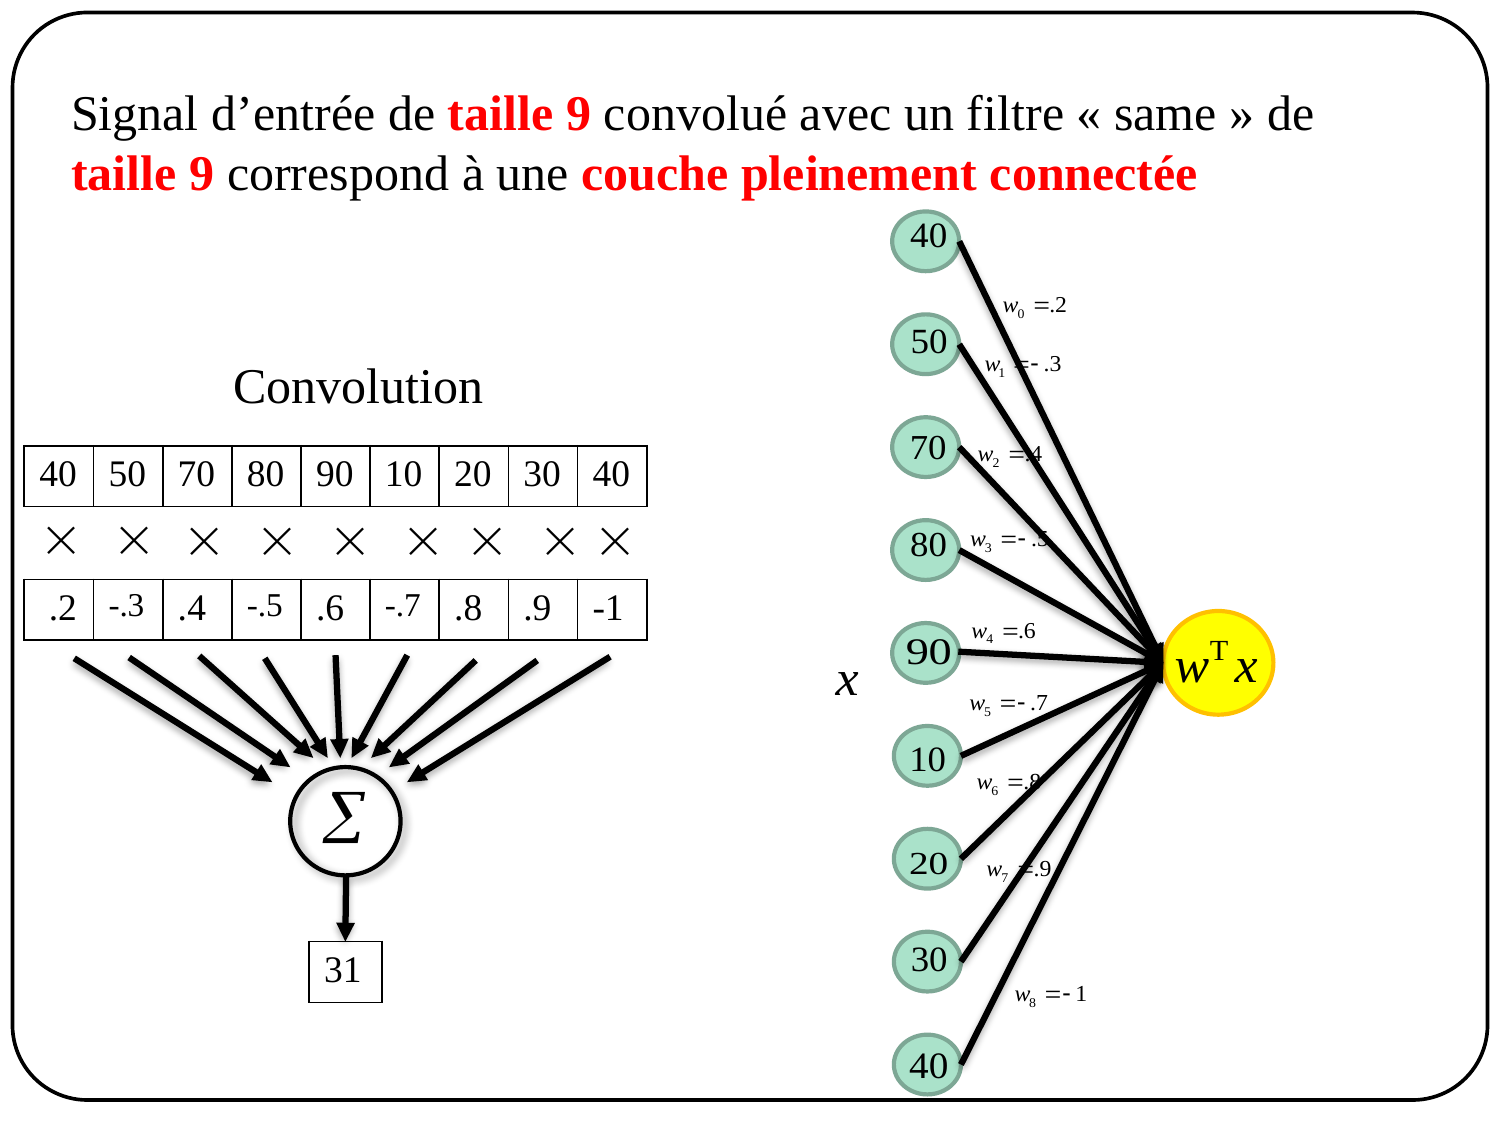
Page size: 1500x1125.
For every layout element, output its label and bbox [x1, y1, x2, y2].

table_header [371, 580, 438, 639]
text_box [536, 523, 574, 564]
table_header [302, 447, 369, 506]
text_box [74, 655, 328, 783]
text_box [591, 523, 629, 564]
text_box [400, 523, 437, 564]
text_box [351, 654, 611, 783]
table_header [440, 447, 508, 506]
text_box [253, 523, 291, 564]
text_box [288, 764, 403, 942]
text_box [327, 523, 364, 564]
text_box [335, 654, 341, 759]
table_header [310, 942, 381, 1002]
table_header [164, 580, 231, 639]
table_header [371, 447, 438, 506]
table_header [440, 580, 508, 639]
table_header [94, 447, 162, 506]
text_box [110, 522, 148, 563]
text_box [56, 72, 1436, 208]
table_header [578, 580, 646, 639]
table_header [509, 580, 577, 639]
table_header [94, 580, 162, 639]
table_header [578, 447, 646, 506]
text_box [37, 522, 75, 563]
text_box [825, 211, 1274, 1095]
table_header [25, 580, 93, 639]
table_header [509, 447, 577, 506]
text_box [218, 345, 499, 421]
text_box [463, 523, 501, 564]
table_header [164, 447, 231, 506]
table_header [233, 580, 300, 639]
text_box [180, 523, 218, 564]
table_header [25, 447, 93, 506]
table_header [233, 447, 300, 506]
table_header [302, 580, 369, 639]
